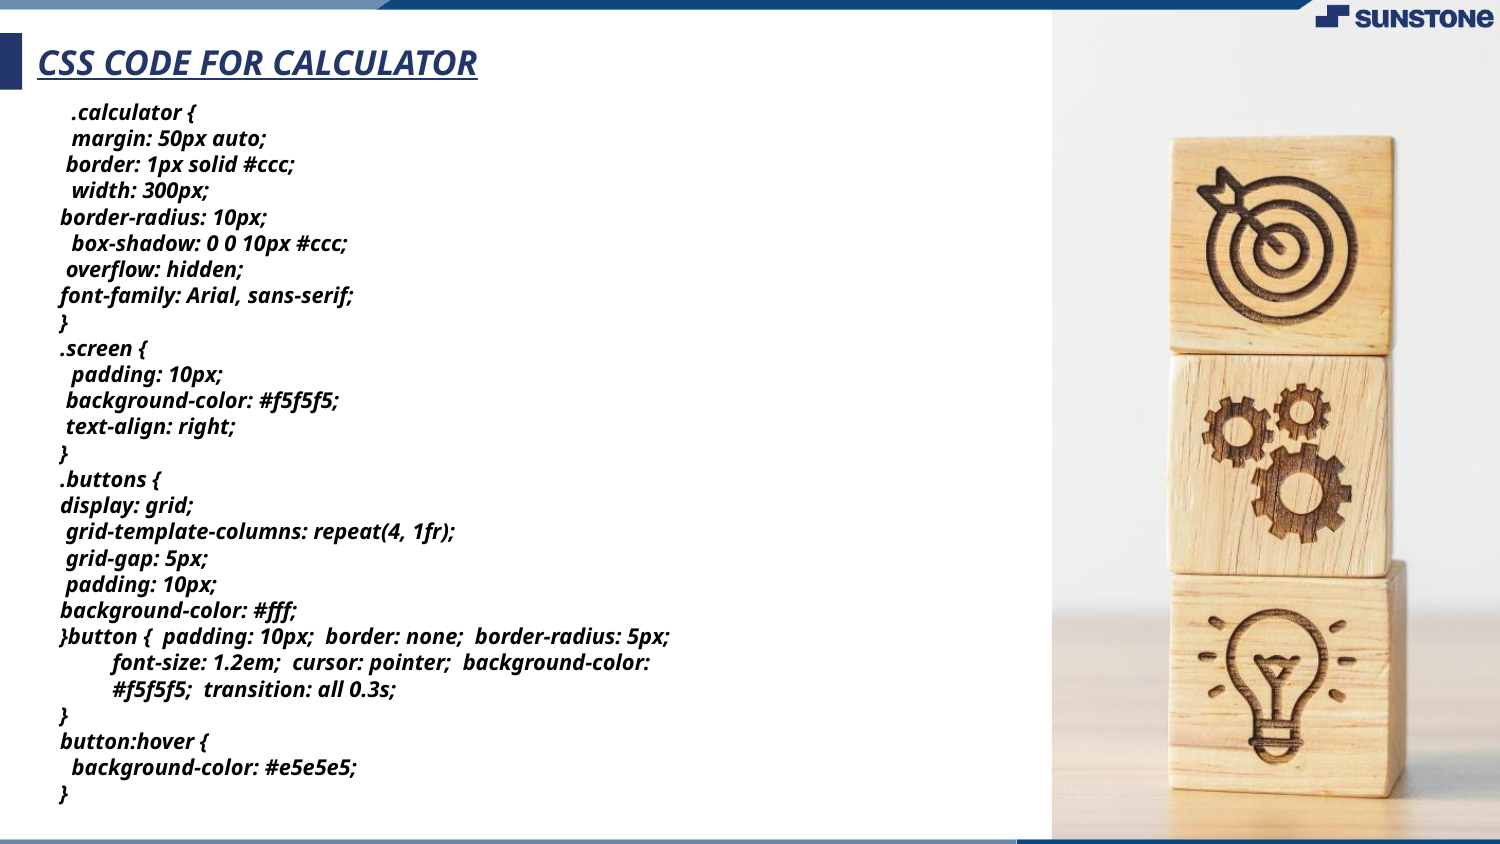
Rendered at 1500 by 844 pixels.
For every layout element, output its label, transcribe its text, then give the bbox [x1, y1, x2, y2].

title CSS CODE FOR CALCULATOR [22, 33, 1316, 90]
list .calculator { margin: 50px auto; border: 1px solid #ccc; width: 300px; border-radius: 10px; box-shadow: 0 0 10px #ccc; overflow: hidden; font-family: Arial, sans-serif; } .screen { padding: 10px; background-color: #f5f5f5; text-align: right; } .buttons { display: grid; grid-template-columns: repeat(4, 1fr); grid-gap: 5px; padding: 10px; background-color: #fff; }button { padding: 10px; border: none; border-radius: 5px; font-size: 1.2em; cursor: pointer; background-color: #f5f5f5; transition: all 0.3s; } button:hover { background-color: #e5e5e5; } [22, 90, 722, 830]
picture [0, 0, 1500, 844]
